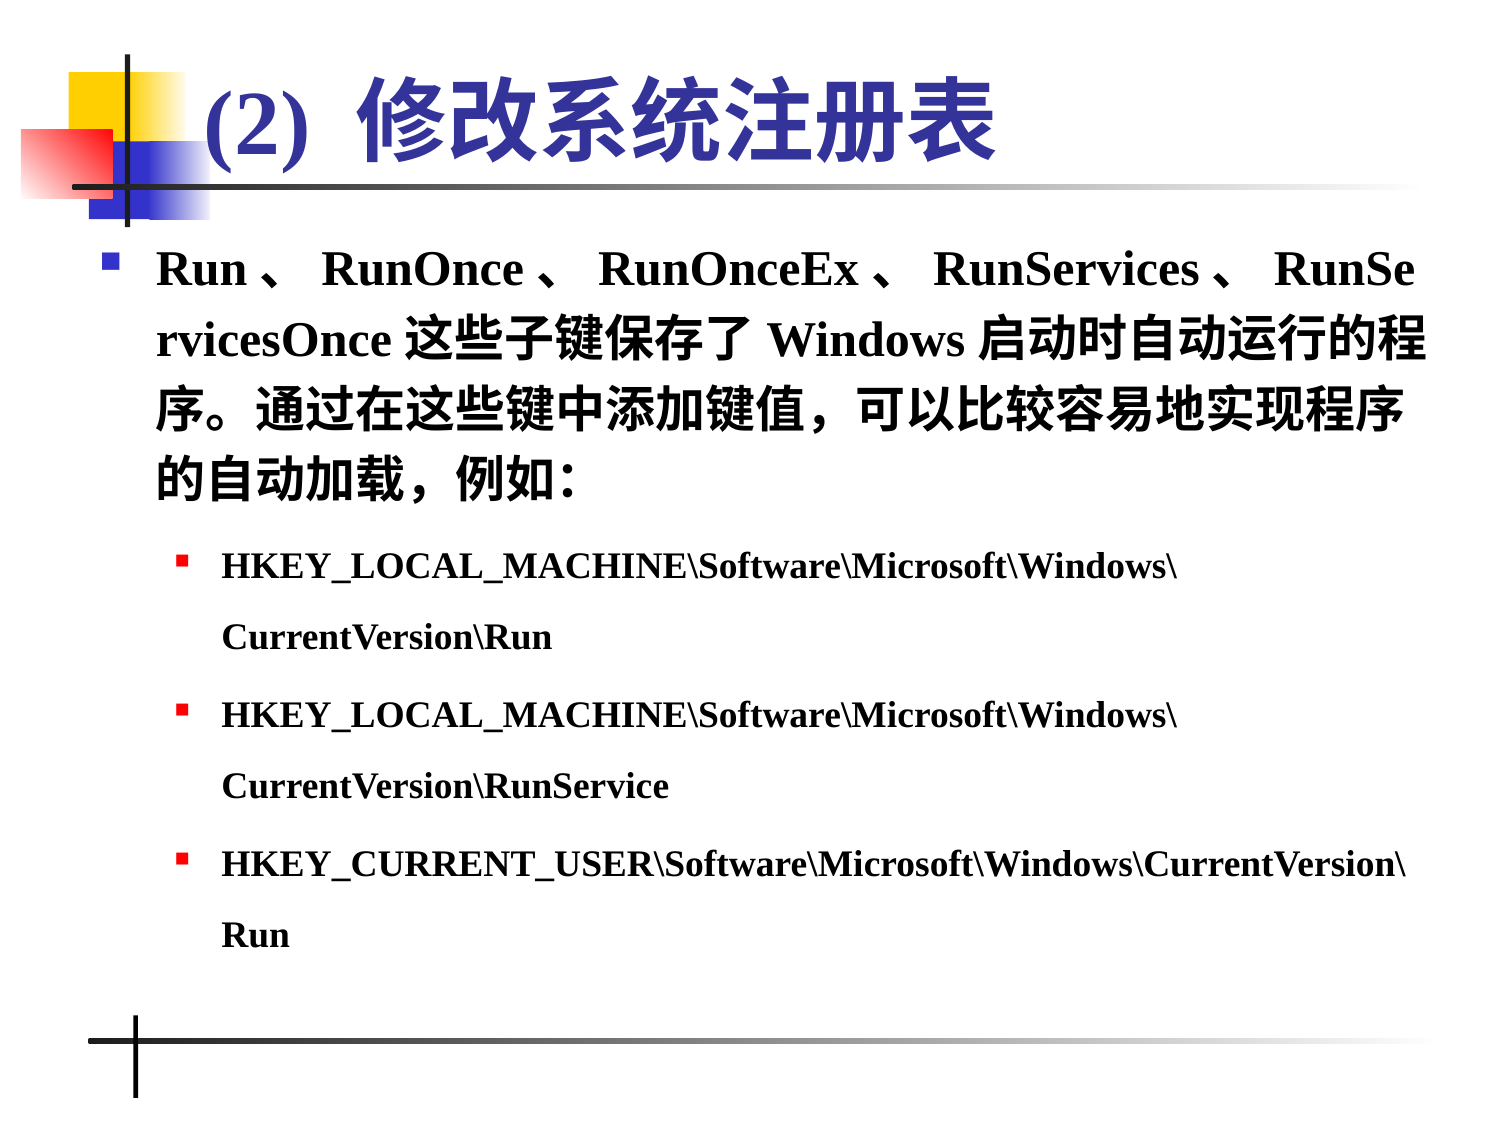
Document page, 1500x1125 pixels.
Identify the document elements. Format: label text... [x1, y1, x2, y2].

list Run、RunOnce、RunOnceEx、RunServices、RunServicesOnce这些子键保存了Windows启动时自动运行的程序。通过在这些键中添加键值，可以比较容易地实现程序的自动加载，例如： HKEY_LOCAL_MACHINE\Software\Microsoft\Windows\CurrentVersion\Run HKEY_LOCAL_MACHINE\Software\Microsoft\Windows\CurrentVersion\RunService HKEY_CURRENT_USER\Software\Microsoft\Windows\CurrentVersion\Run [84, 216, 1452, 985]
title (2) 修改系统注册表 [188, 23, 1468, 181]
